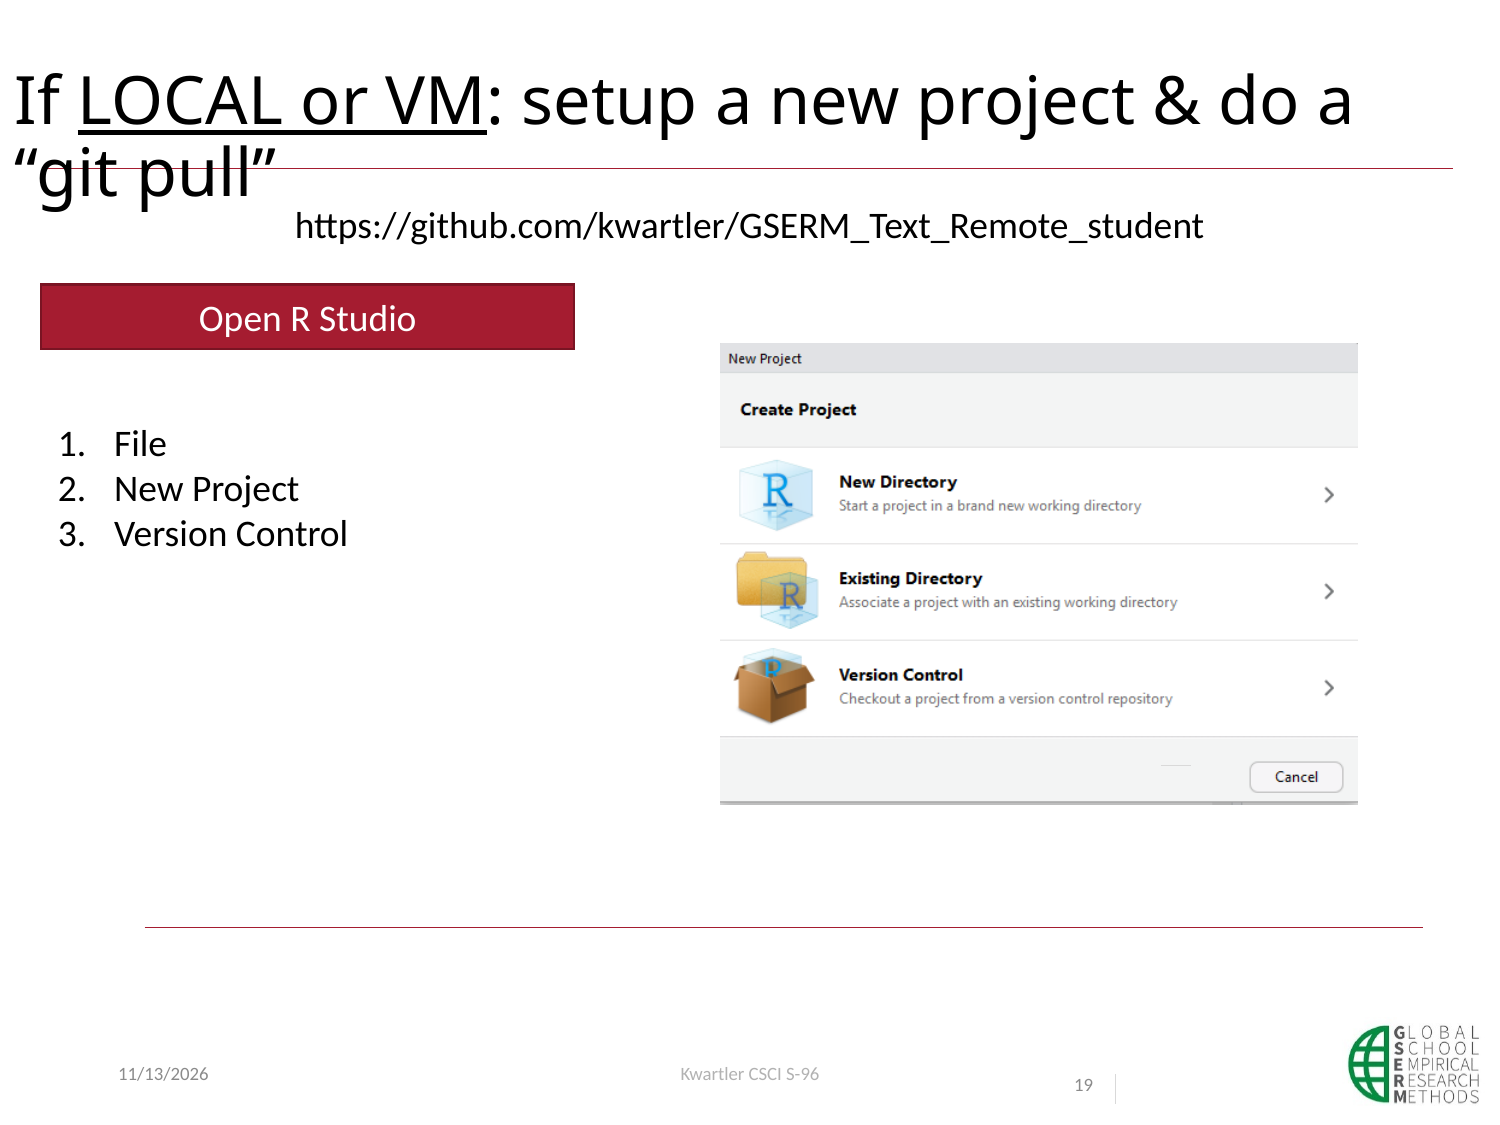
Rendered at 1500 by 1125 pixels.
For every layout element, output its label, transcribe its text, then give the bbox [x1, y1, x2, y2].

title If LOCAL or VM: setup a new project & do a “git pull” [0, 59, 1465, 157]
picture [720, 343, 1359, 805]
text_box Open R Studio [40, 299, 575, 350]
footer Kwartler CSCI S-96 [496, 1042, 1004, 1103]
text_box File New Project Version Control [43, 411, 364, 561]
text_box https://github.com/kwartler/GSERM_Text_Remote_student [38, 193, 1462, 299]
picture [1342, 1017, 1500, 1106]
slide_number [103, 1042, 441, 1103]
slide_number 19 [1059, 1042, 1200, 1103]
